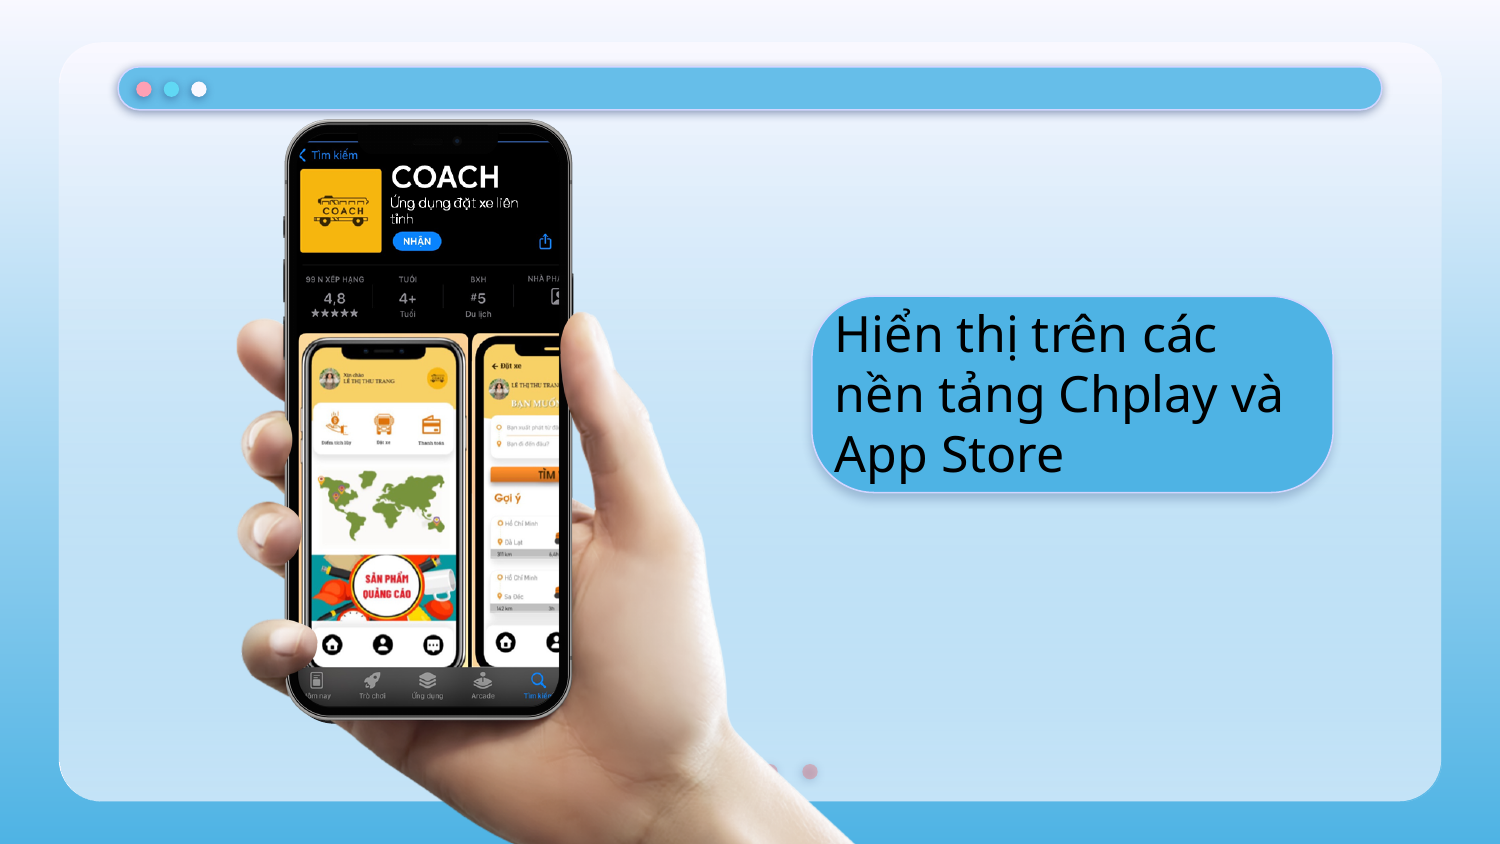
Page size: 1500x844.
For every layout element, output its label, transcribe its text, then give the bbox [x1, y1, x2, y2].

picture [236, 119, 859, 844]
text_box [1325, 327, 1334, 462]
text_box Hiển thị trên các nền tảng Chplay và App Store [865, 295, 1325, 491]
